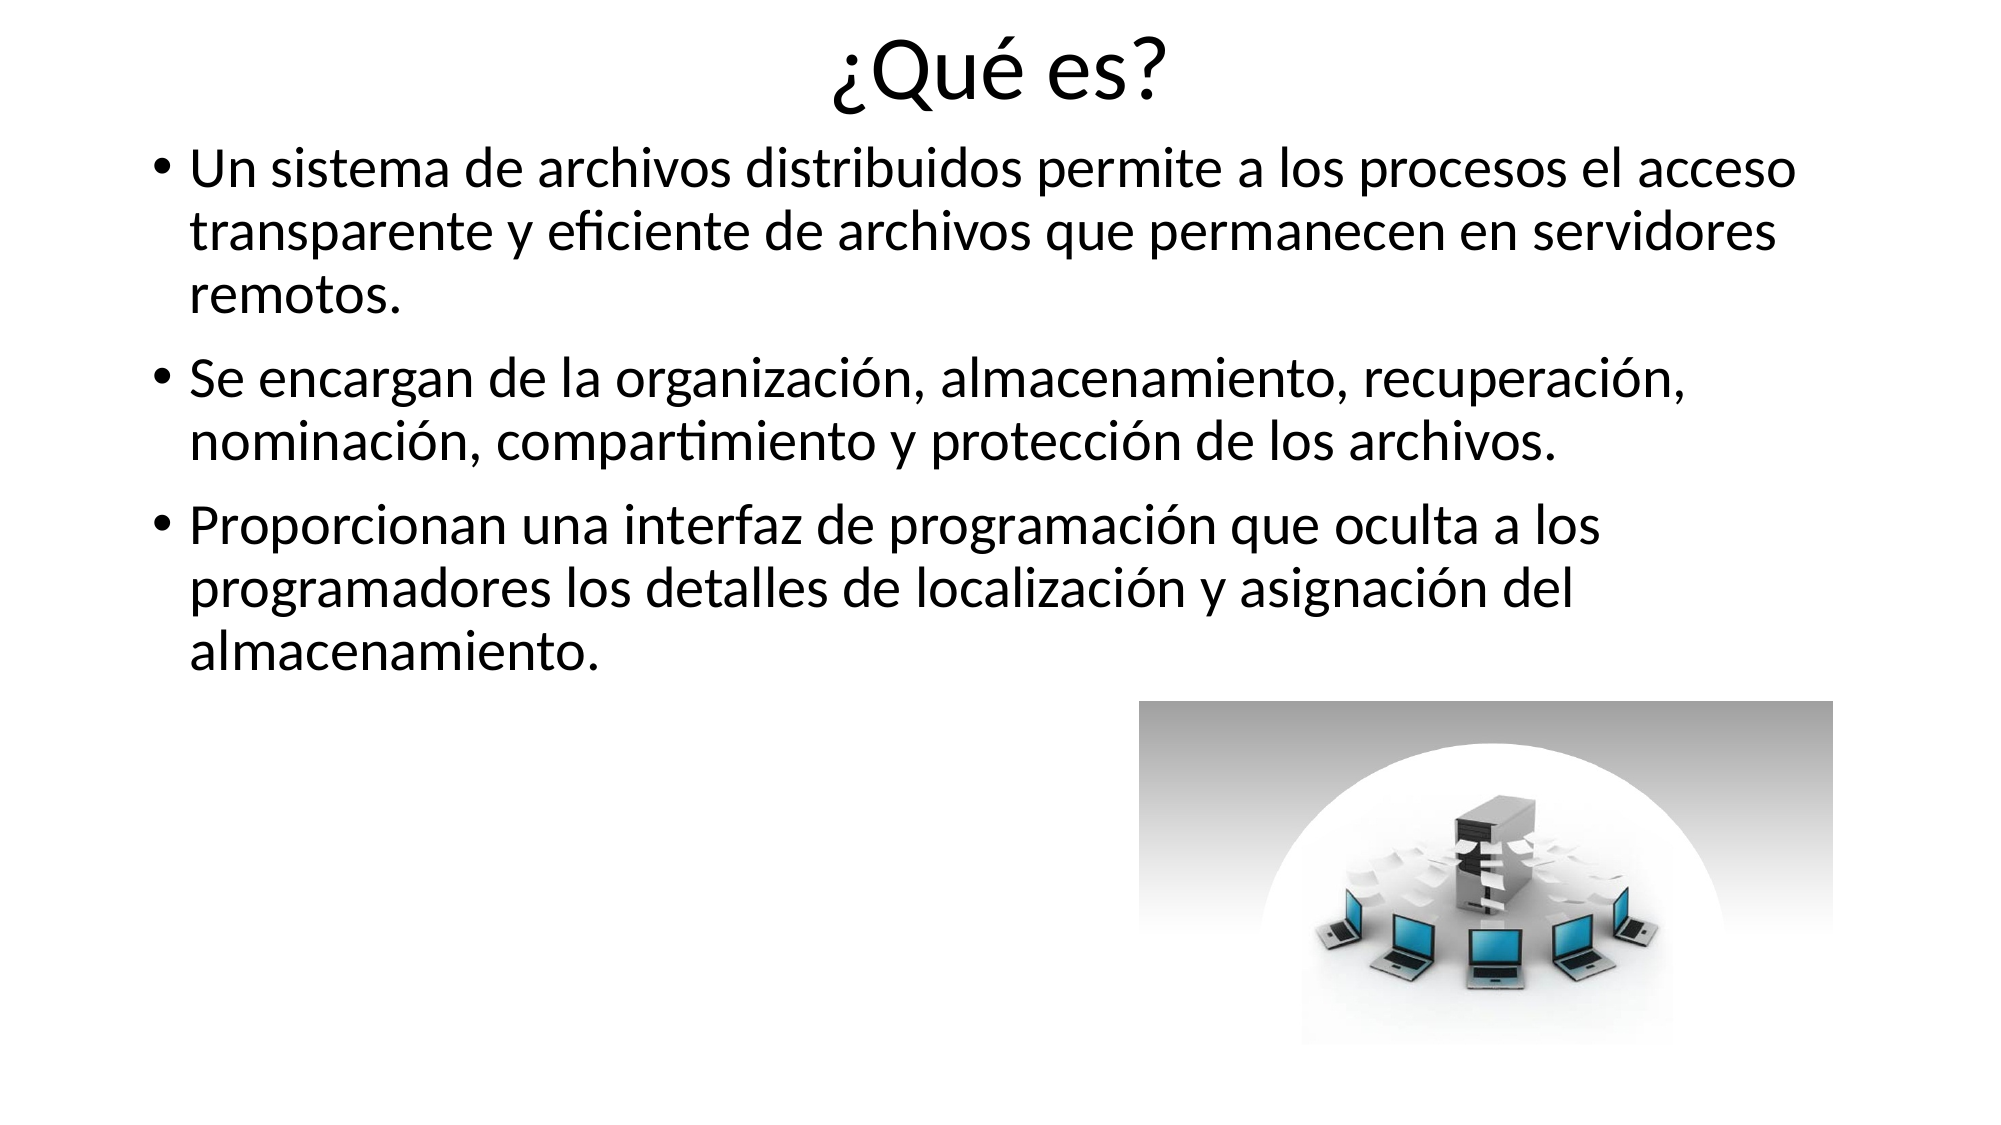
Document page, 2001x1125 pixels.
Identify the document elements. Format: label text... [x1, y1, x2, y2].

title ¿Qué es? [137, 0, 1863, 130]
picture [1139, 701, 1833, 1109]
list Un sistema de archivos distribuidos permite a los procesos el acceso transparente y eficiente de archivos que permanecen en servidores remotos. Se encargan de la organización, almacenamiento, recuperación, nominación, compartimiento y protección de los archivos. Proporcionan una interfaz de programación que oculta a los programadores los detalles de localización y asignación del almacenamiento. [137, 130, 1863, 844]
